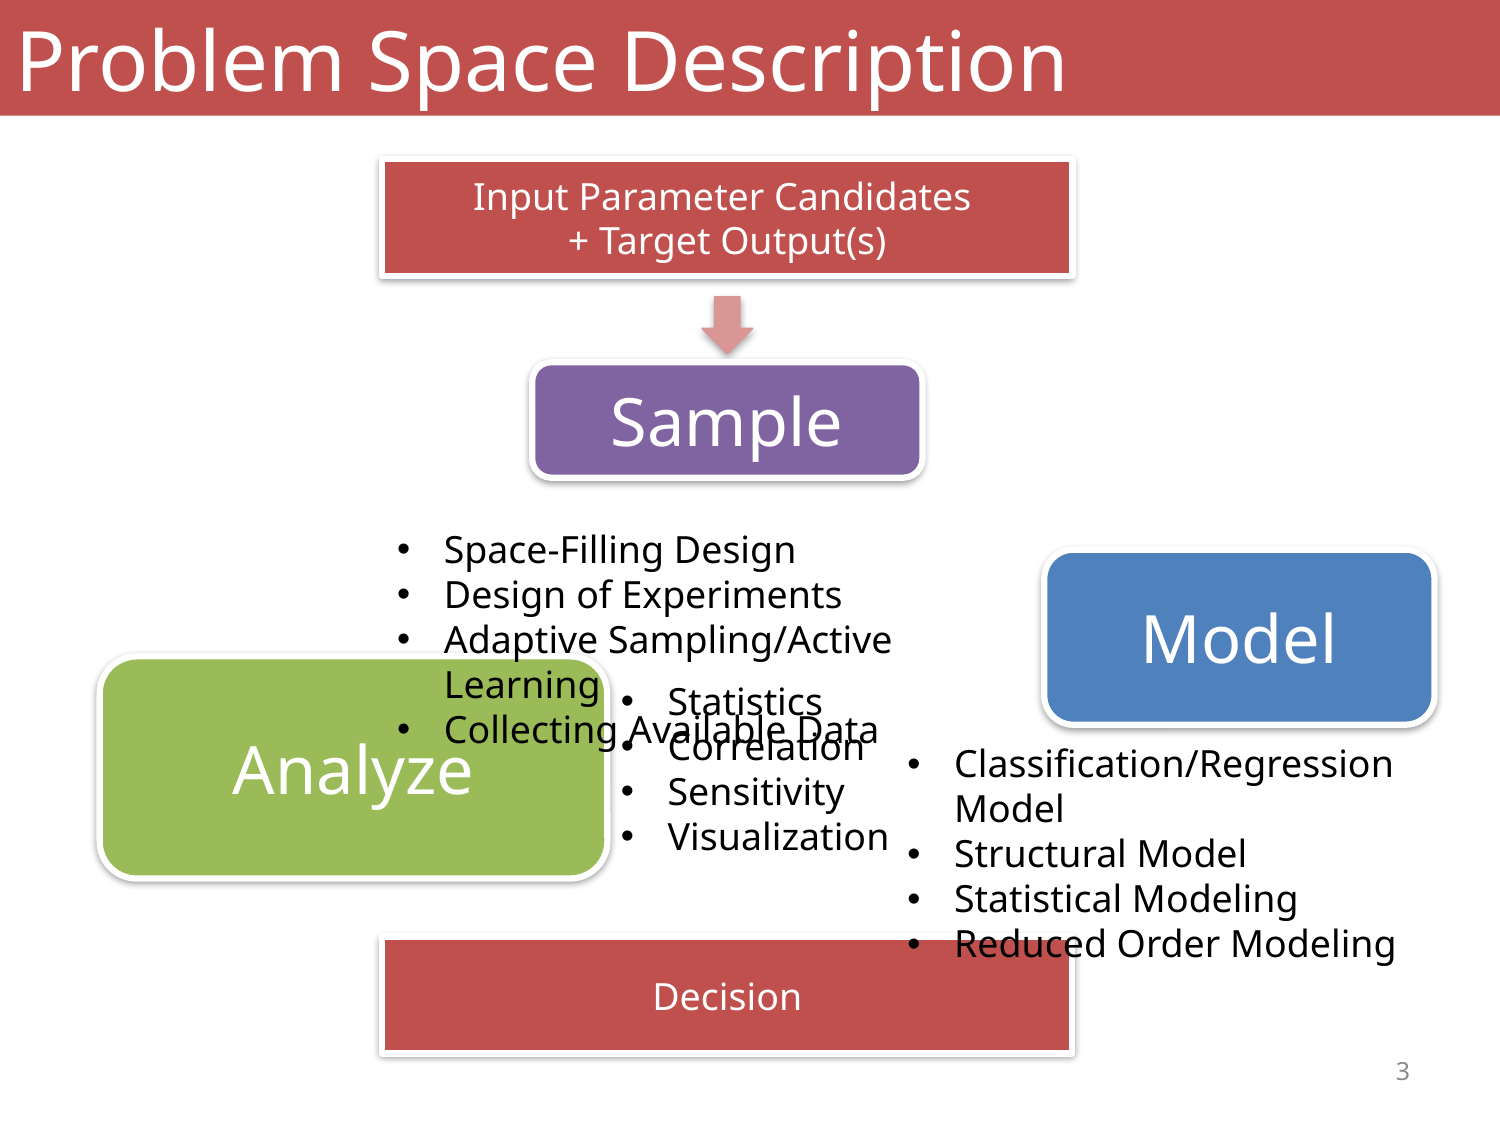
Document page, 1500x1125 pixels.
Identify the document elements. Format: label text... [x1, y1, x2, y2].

text_box Analyze [96, 653, 606, 882]
text_box Input Parameter Candidates + Target Output(s) [379, 156, 1076, 279]
text_box Classification/Regression Model Structural Model Statistical Modeling Reduced Order Modeling [892, 733, 1487, 973]
slide_number 3 [1074, 1042, 1425, 1103]
text_box Statistics Correlation Sensitivity Visualization [606, 670, 1200, 866]
text_box Model [1073, 546, 1438, 728]
title Problem Space Description [0, 0, 1500, 116]
text_box Sample [529, 358, 926, 481]
text_box Decision [379, 933, 1075, 1057]
text_box Space-Filling Design Design of Experiments Adaptive Sampling/Active Learning Collecting Available Data [382, 518, 1073, 758]
text_box [701, 296, 754, 355]
